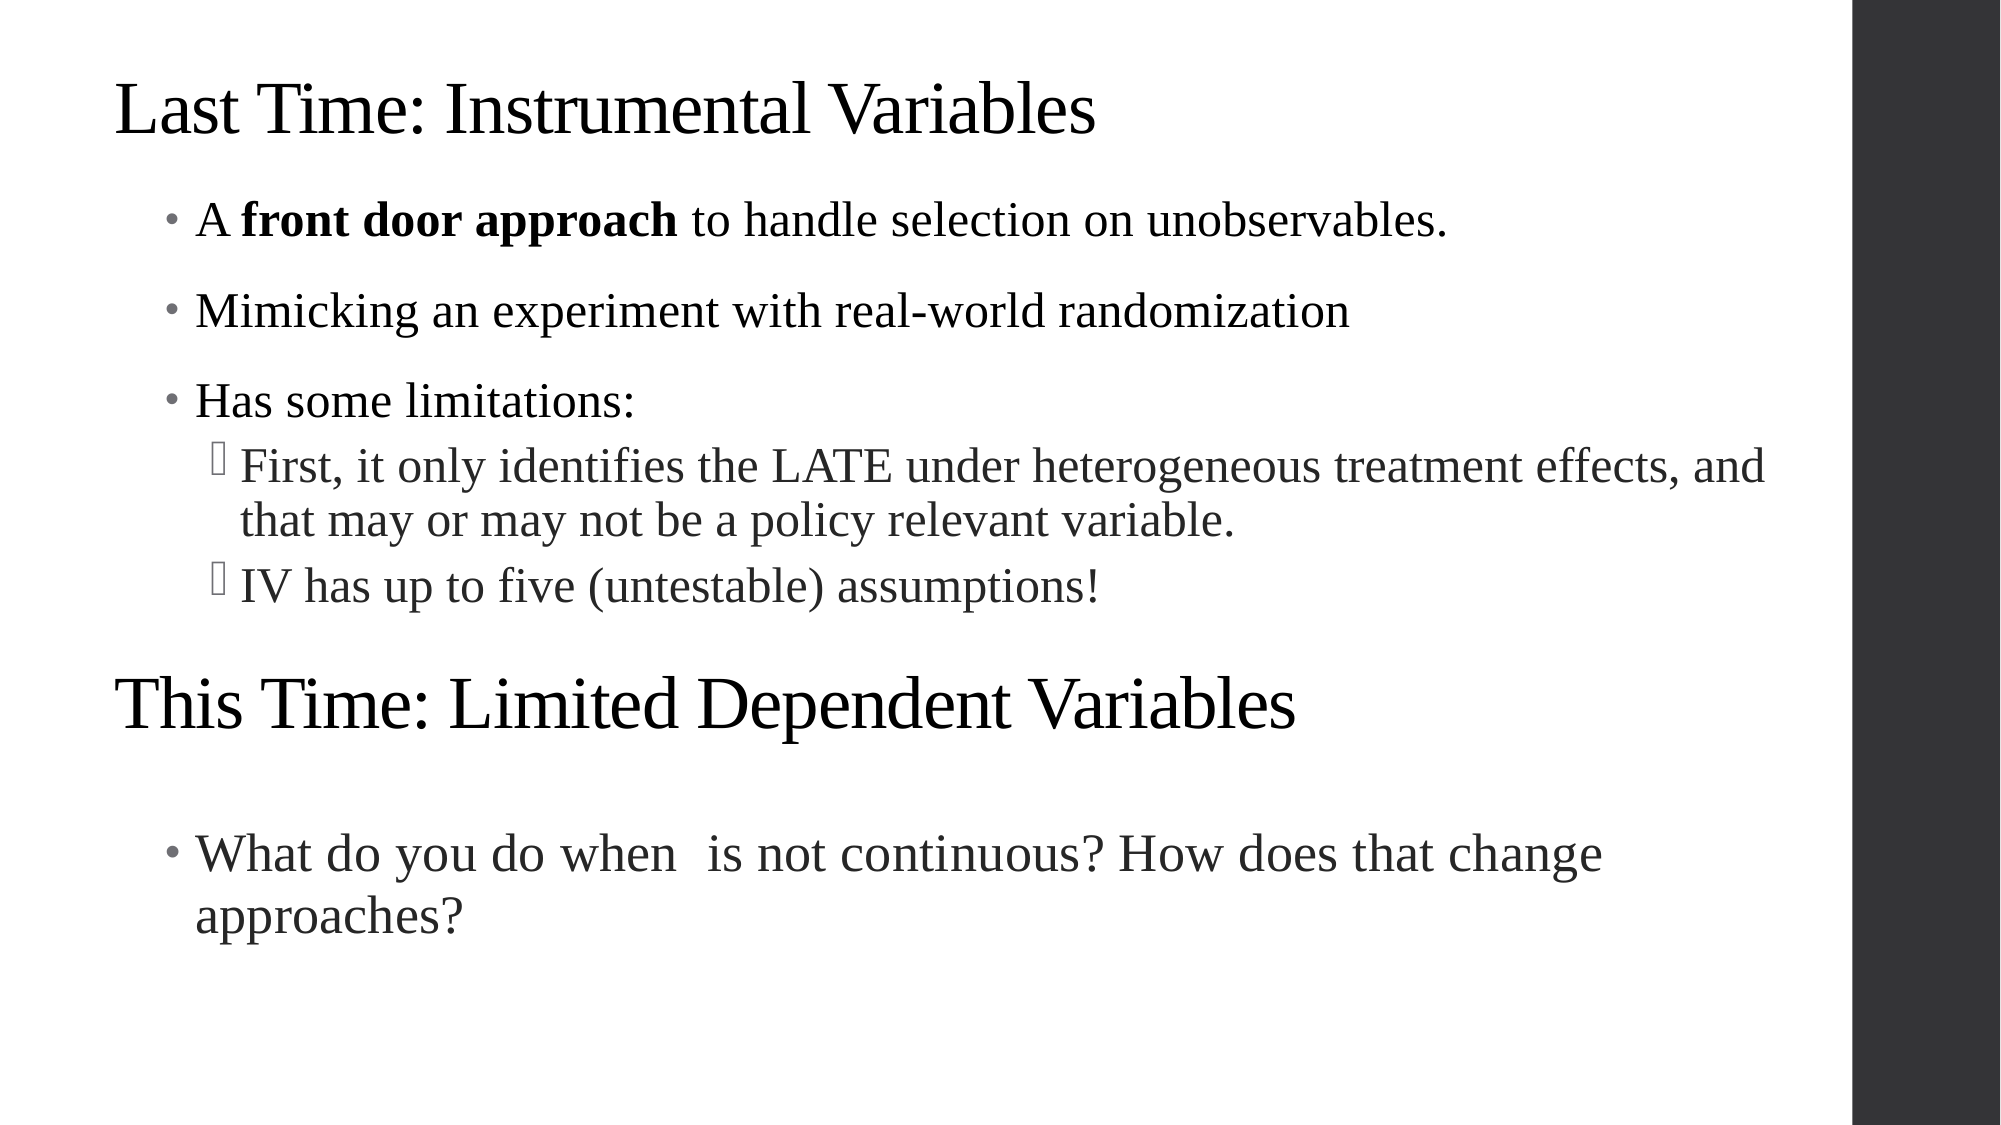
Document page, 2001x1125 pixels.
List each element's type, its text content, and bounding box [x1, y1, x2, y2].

text_box Last Time: Instrumental Variables [99, 55, 1813, 158]
text_box This Time: Limited Dependent Variables [99, 649, 1813, 753]
